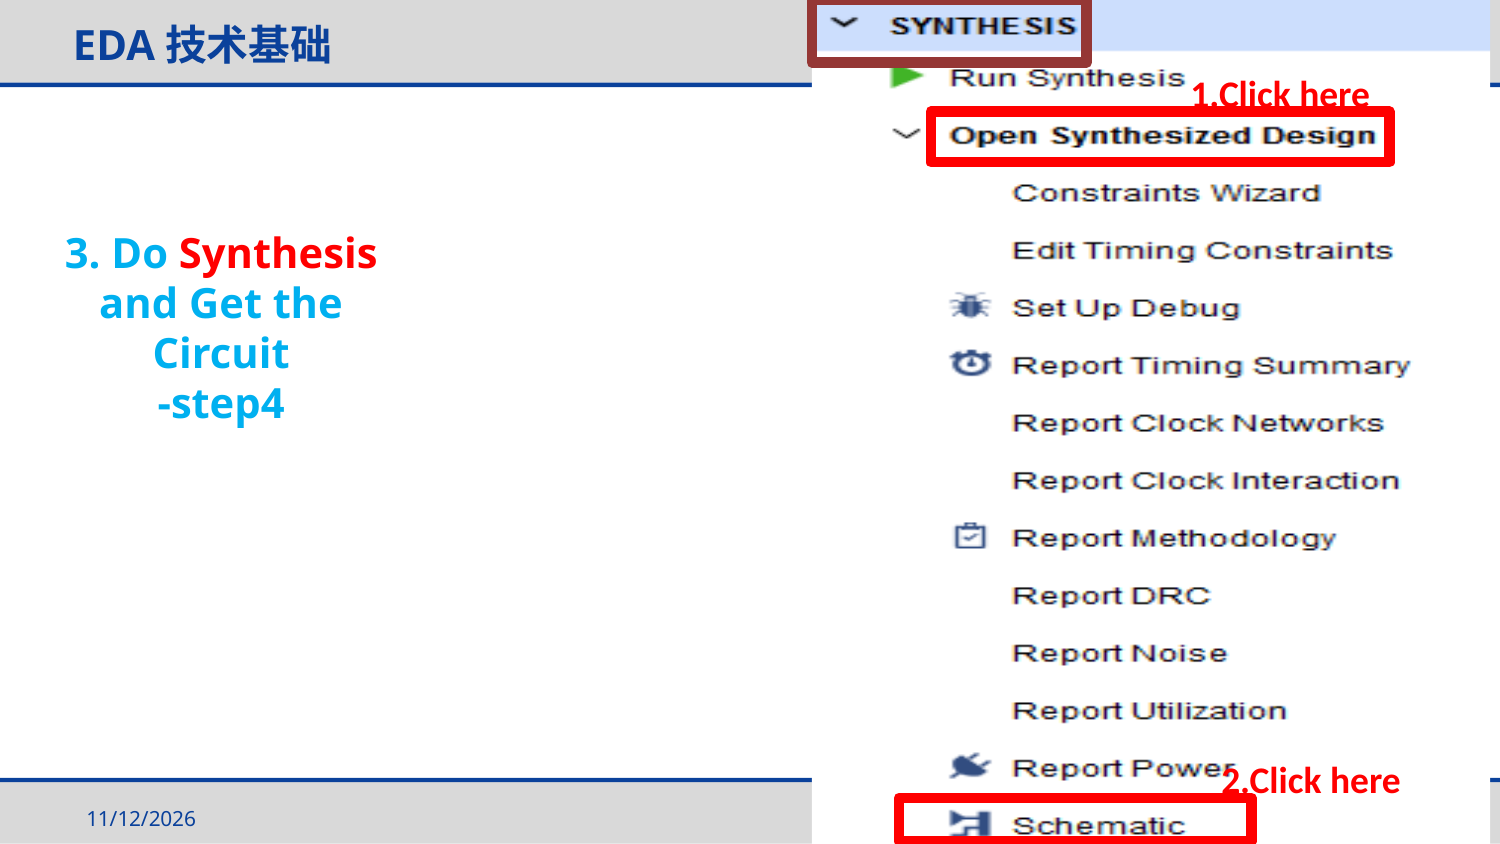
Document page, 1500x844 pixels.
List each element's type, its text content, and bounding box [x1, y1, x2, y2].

text_box EDA技术基础 [58, 11, 806, 88]
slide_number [75, 797, 425, 843]
text_box 3. Do Synthesis and Get the Circuit -step4 [43, 169, 399, 483]
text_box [811, 0, 1500, 844]
